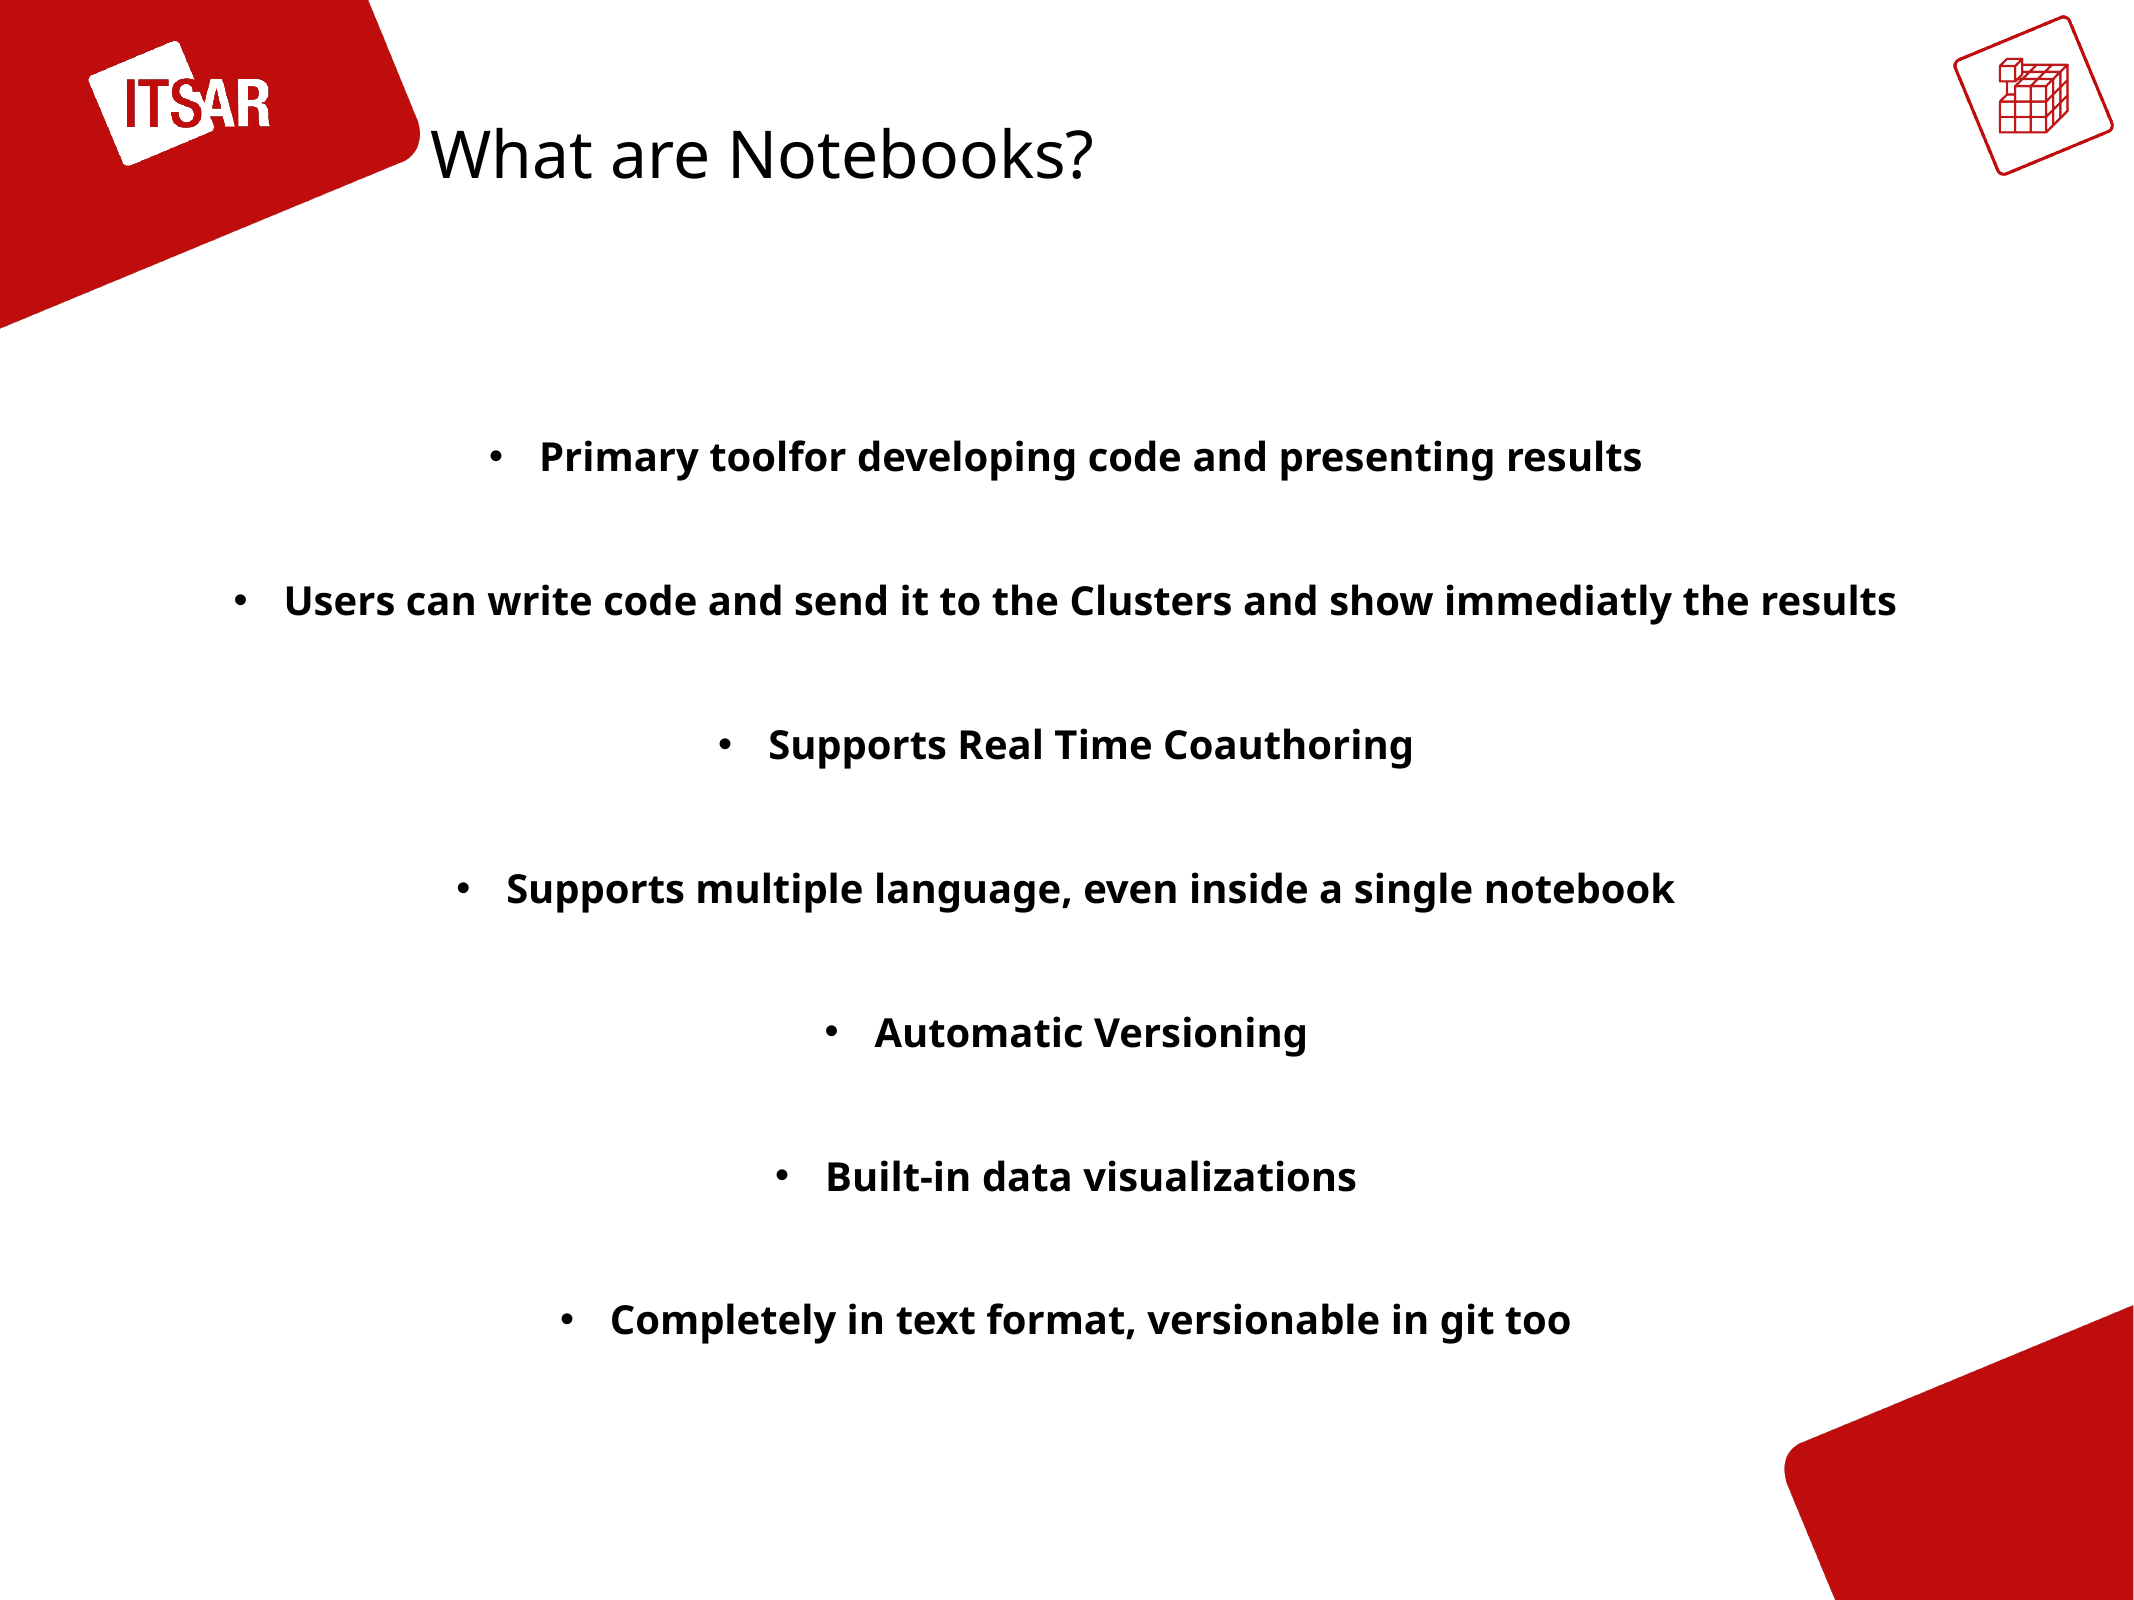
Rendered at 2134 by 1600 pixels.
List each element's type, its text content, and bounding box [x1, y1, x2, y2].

text_box Primary toolfor developing code and presenting results Users can write code and send it to the Clusters and show immediatly the results Supports Real Time Coauthoring Supports multiple language, even inside a single notebook Automatic Versioning Built-in data visualizations Completely in text format, versionable in git too [70, 400, 2063, 1351]
picture [1953, 15, 2114, 114]
picture [1777, 1230, 2134, 1600]
picture [0, 0, 427, 370]
title What are Notebooks? [415, 114, 2134, 201]
